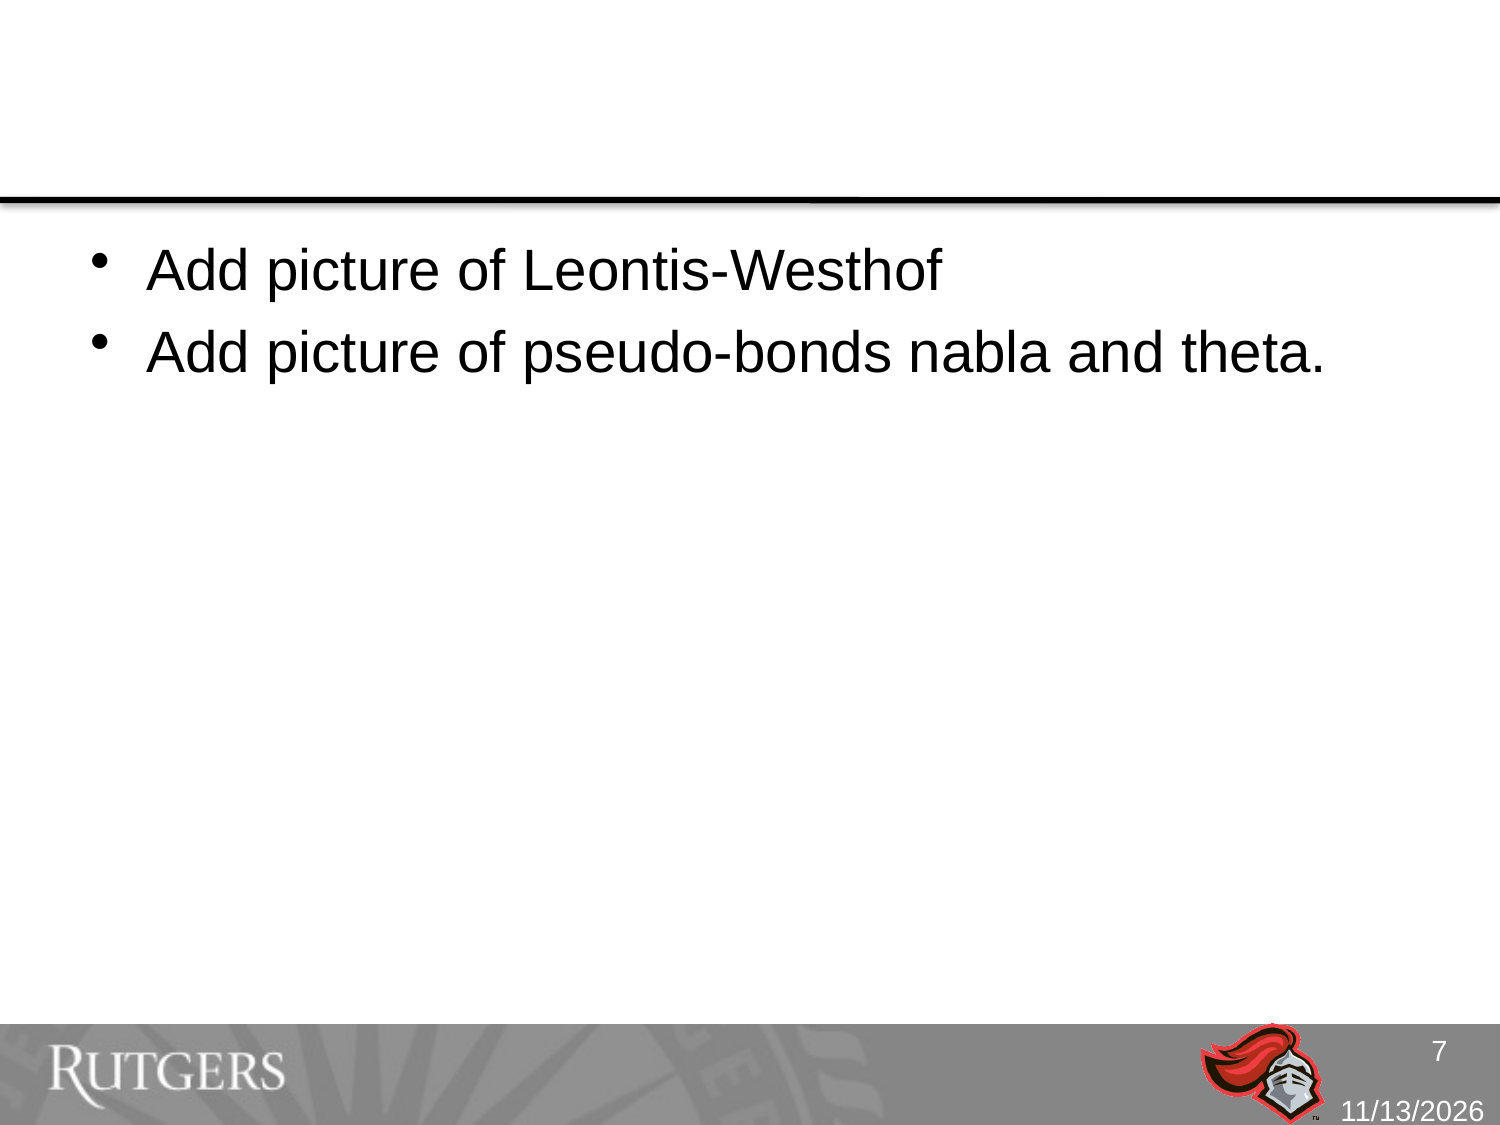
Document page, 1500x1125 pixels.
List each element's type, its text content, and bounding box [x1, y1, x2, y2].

list Add picture of Leontis-Westhof Add picture of pseudo-bonds nabla and theta. [74, 224, 1426, 988]
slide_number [1149, 1084, 1500, 1125]
slide_number 7 [1362, 1024, 1463, 1063]
picture [0, 1023, 1500, 1125]
